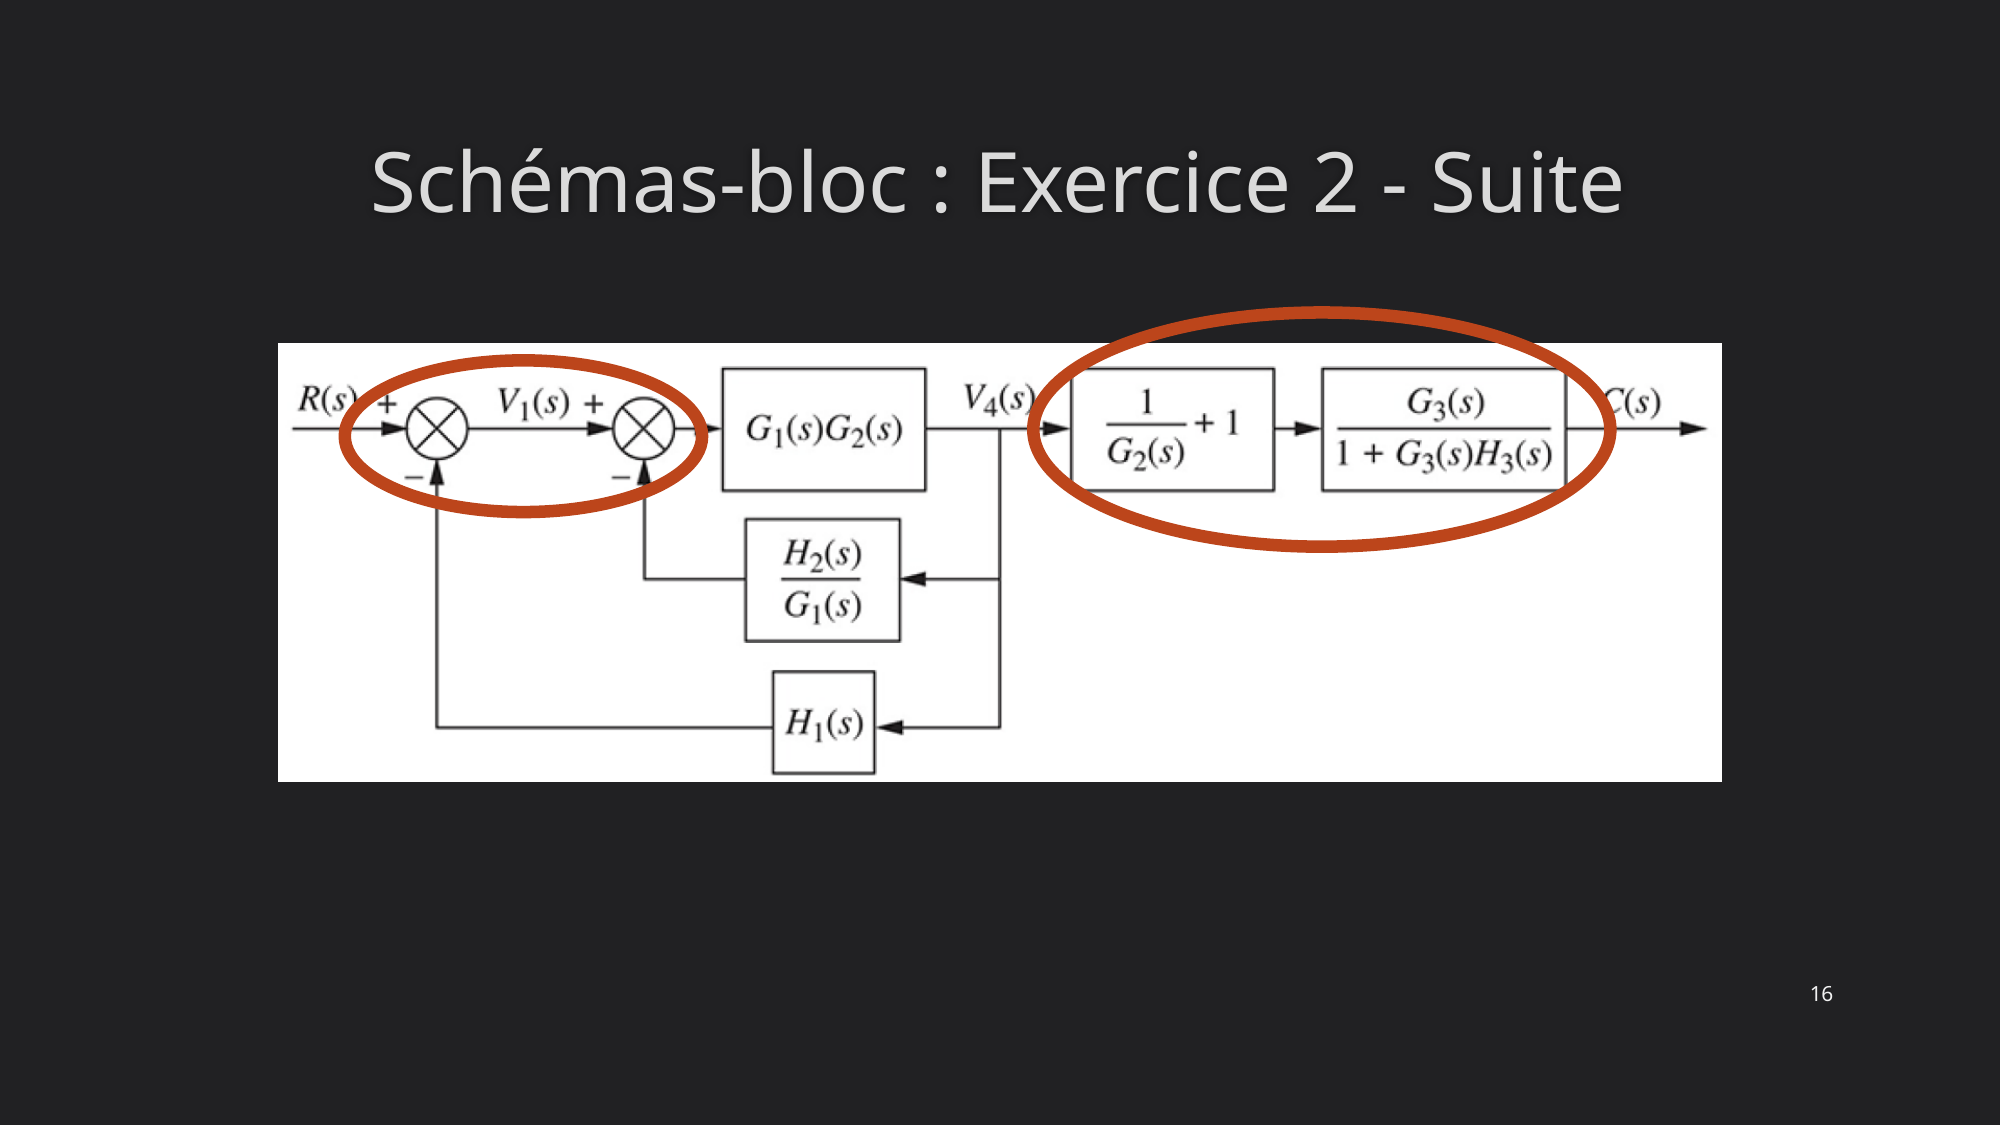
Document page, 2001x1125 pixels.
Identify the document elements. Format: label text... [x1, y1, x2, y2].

slide_number 16 [1724, 965, 1849, 1025]
title Schémas-bloc : Exercice 2 - Suite [149, 99, 1849, 260]
text_box [1134, 311, 1509, 339]
picture [277, 343, 1723, 782]
